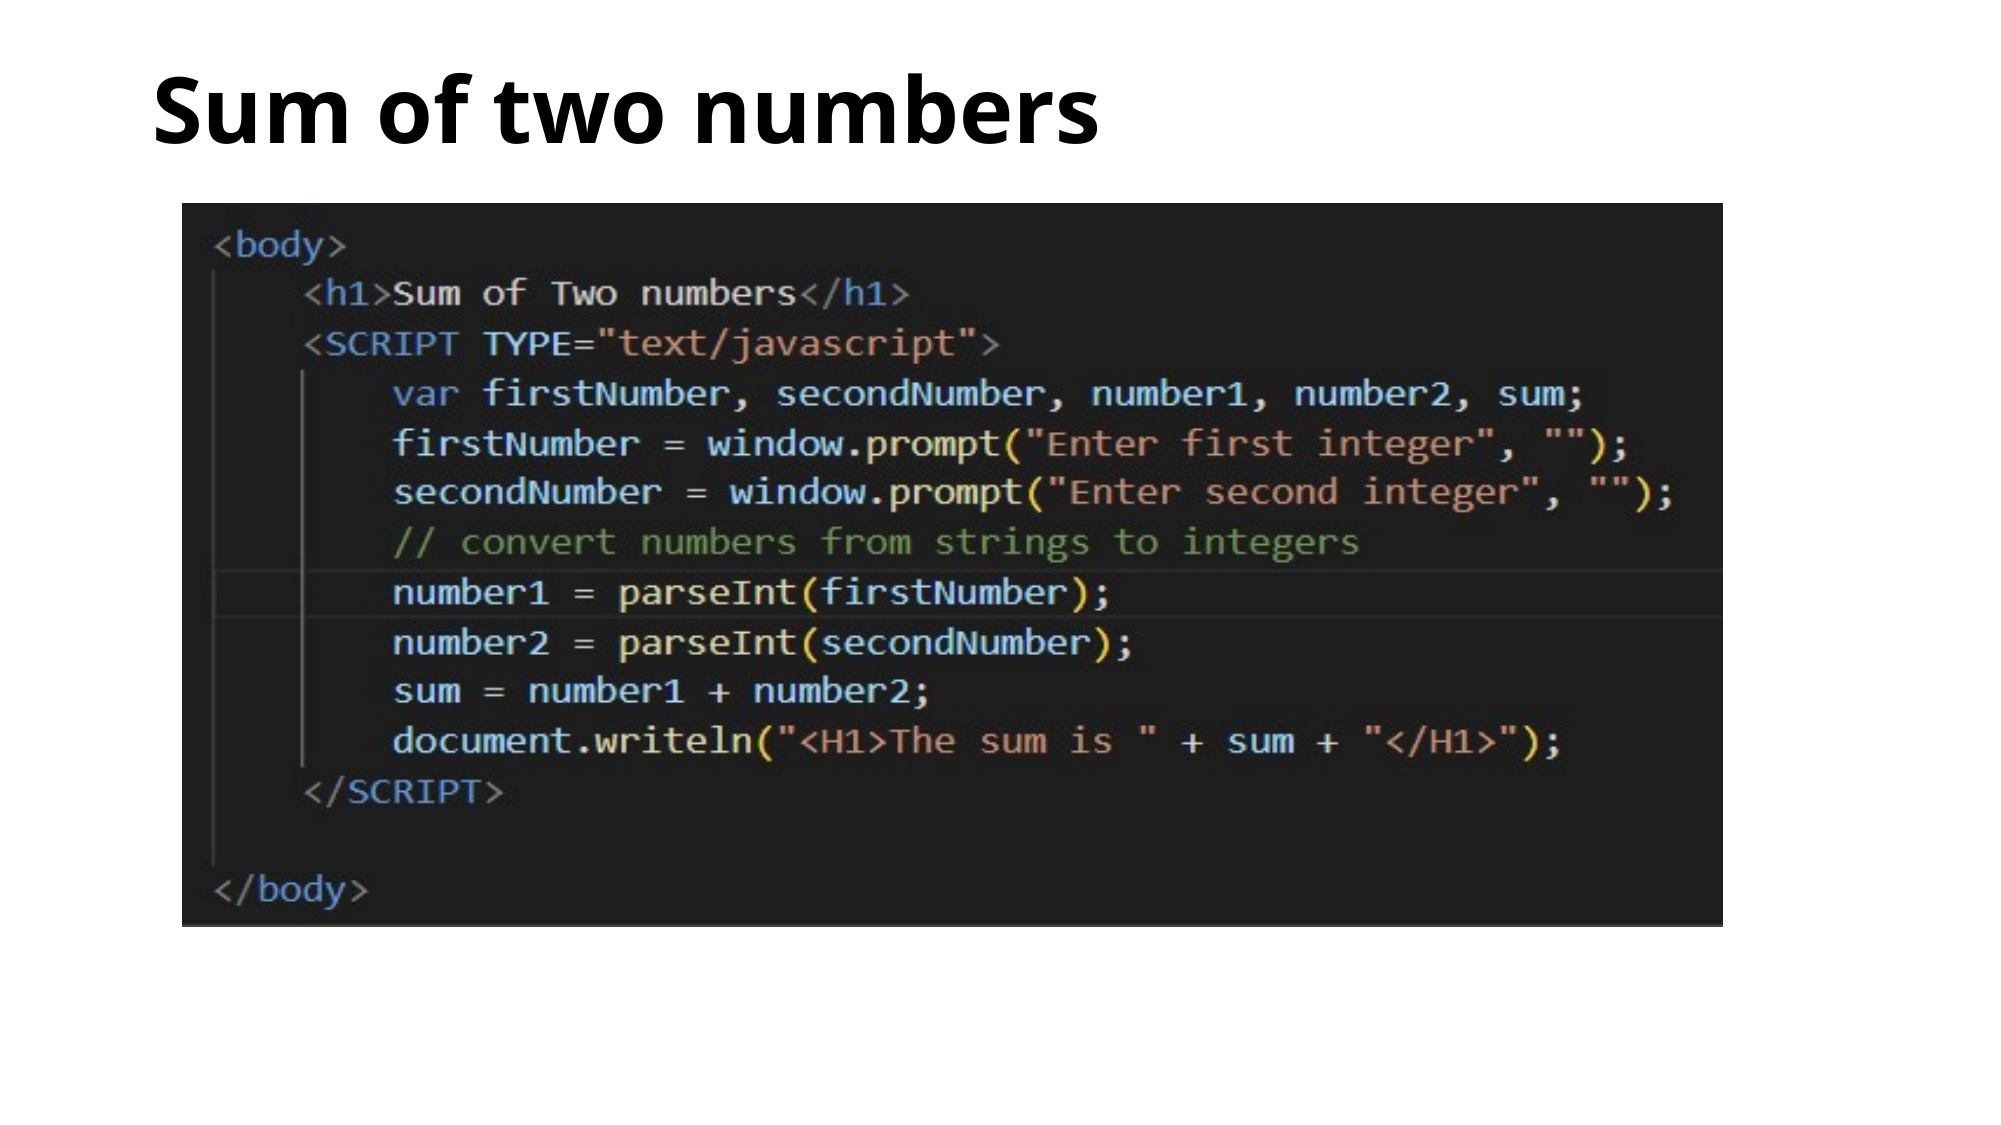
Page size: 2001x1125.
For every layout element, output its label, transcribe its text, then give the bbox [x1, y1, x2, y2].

title Sum of two numbers [137, 59, 1863, 278]
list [182, 203, 1723, 927]
